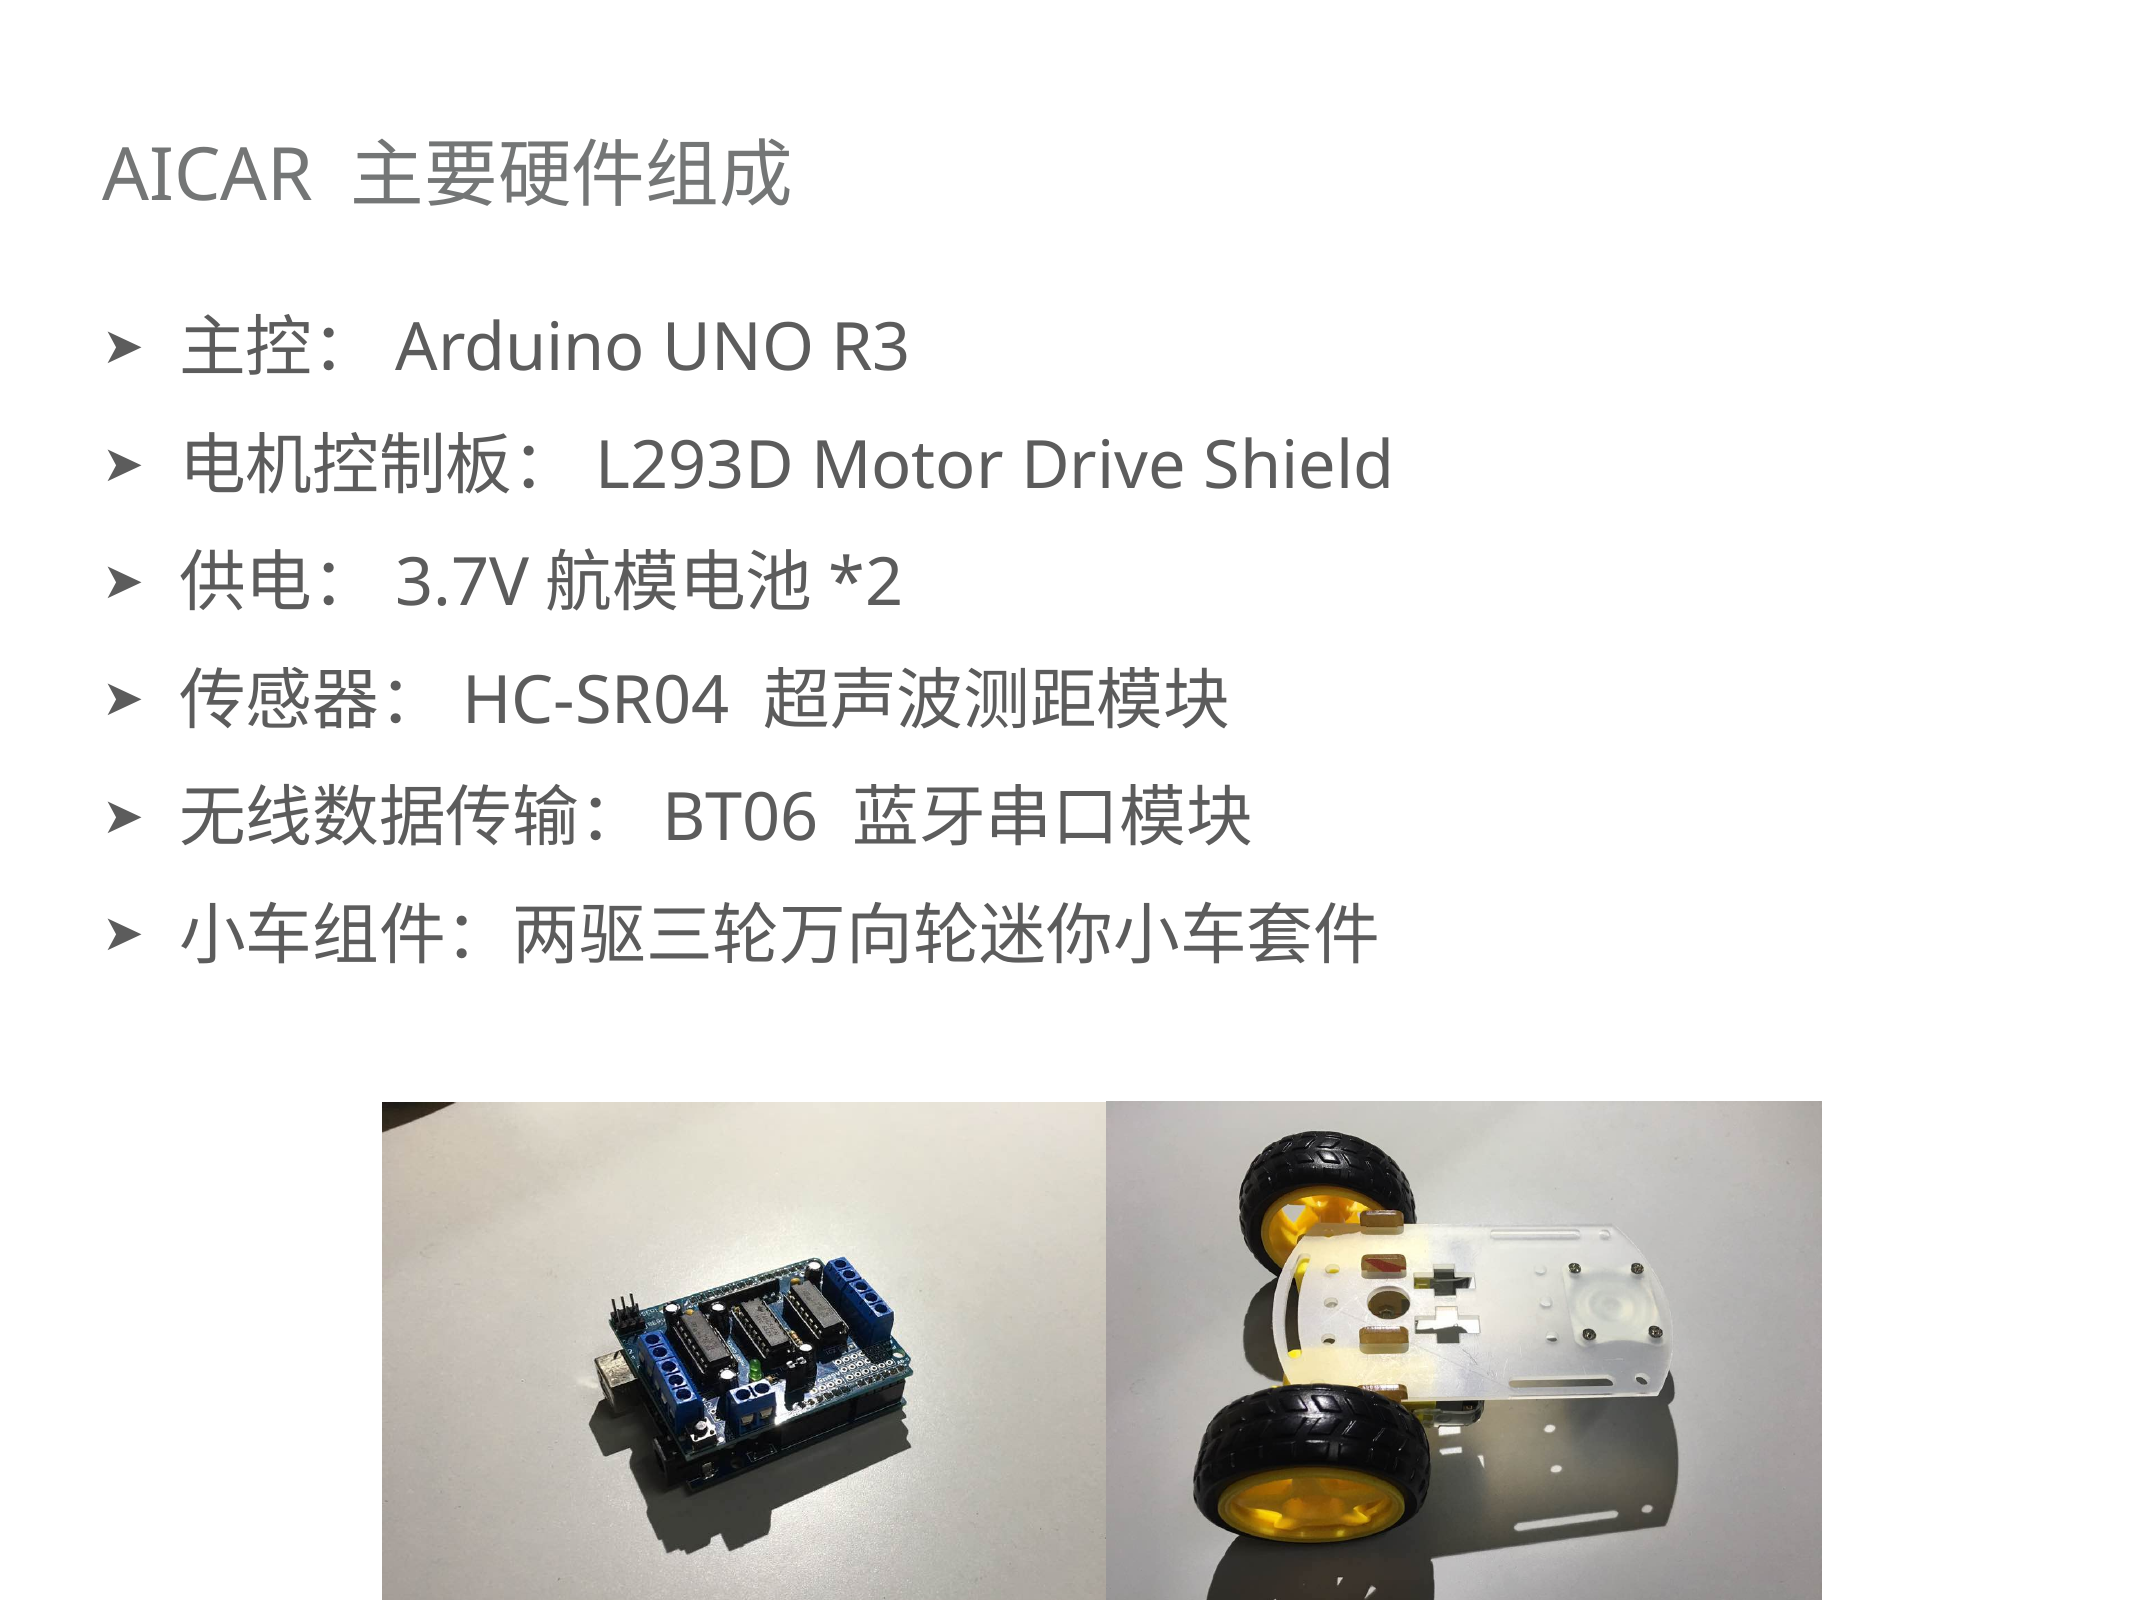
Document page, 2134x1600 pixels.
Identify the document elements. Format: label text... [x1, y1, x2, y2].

title aicar 主要硬件组成 [93, 118, 2041, 238]
list 主控：Arduino UNO R3 电机控制板：L293D Motor Drive Shield 供电：3.7V航模电池*2 传感器：HC-SR04 超声波测距模块 无线数据传输：BT06 蓝牙串口模块 小车组件：两驱三轮万向轮迷你小车套件 [93, 295, 2041, 1482]
picture [381, 1100, 1822, 1600]
